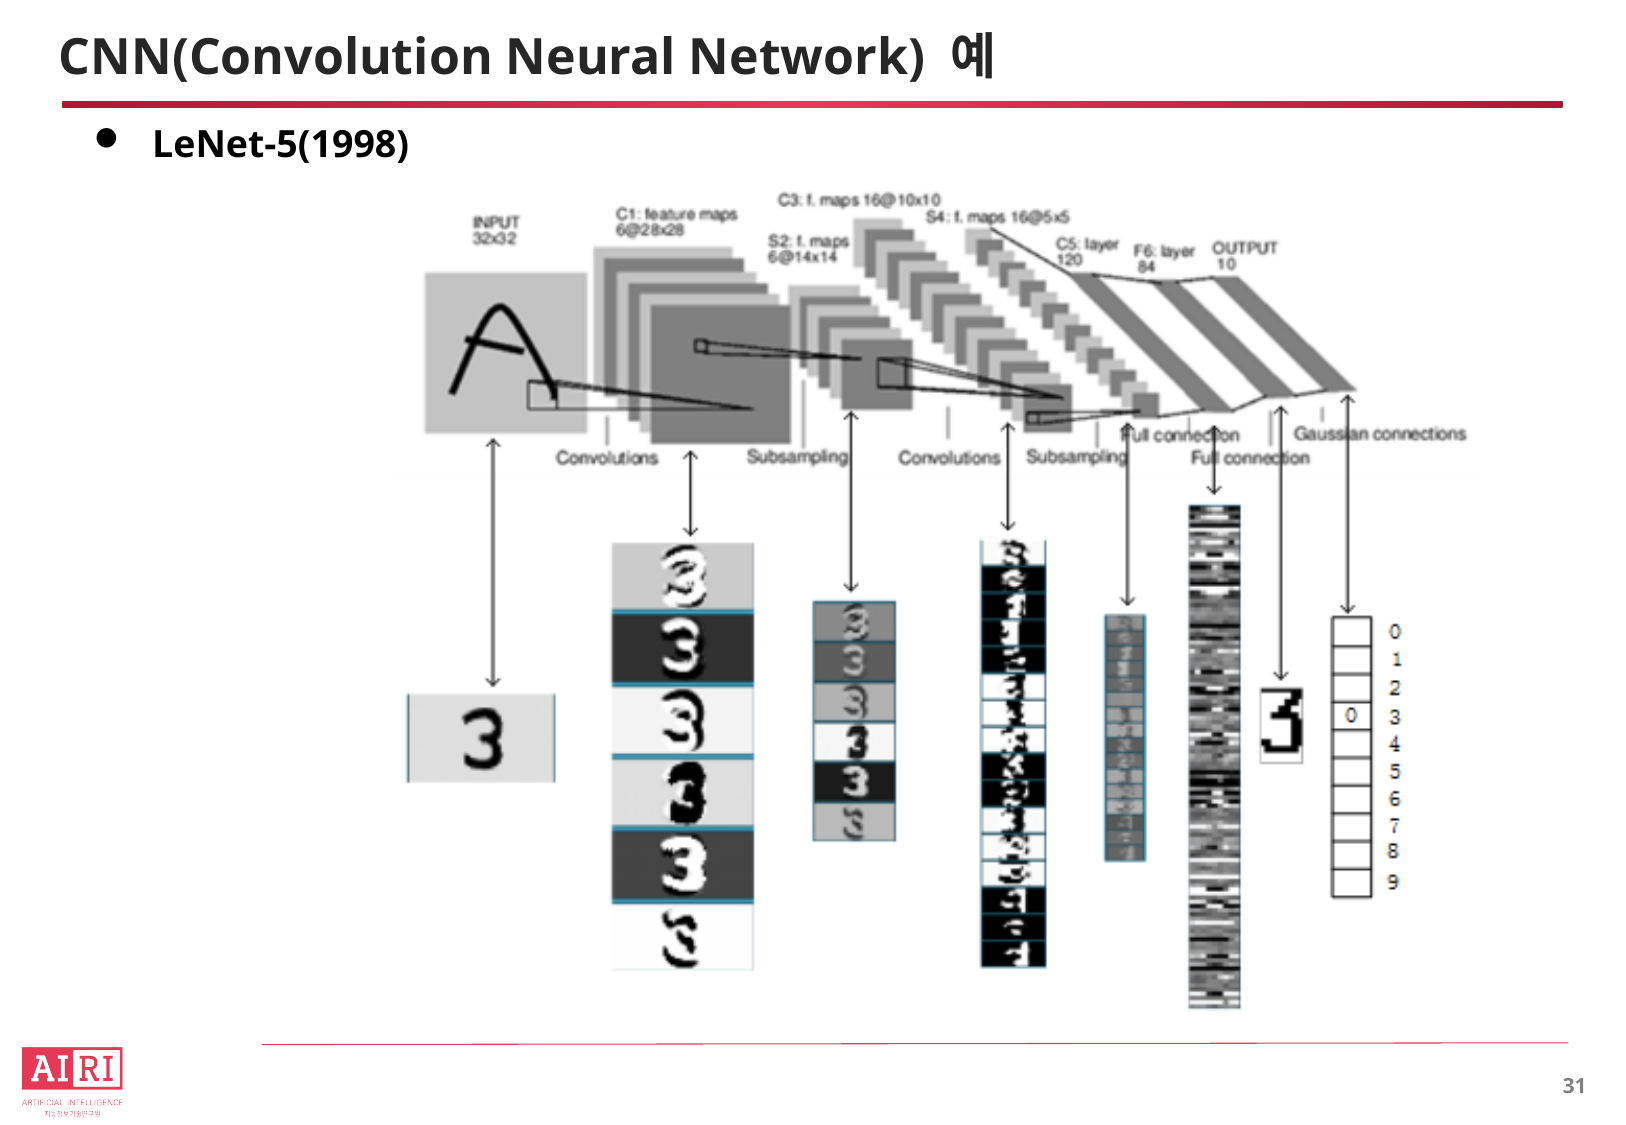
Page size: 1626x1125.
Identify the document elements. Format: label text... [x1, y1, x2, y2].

picture [386, 184, 1498, 1035]
title CNN(Convolution Neural Network) 예 [59, 7, 1002, 102]
list LeNet-5(1998) [60, 101, 1562, 356]
picture [21, 1046, 123, 1118]
